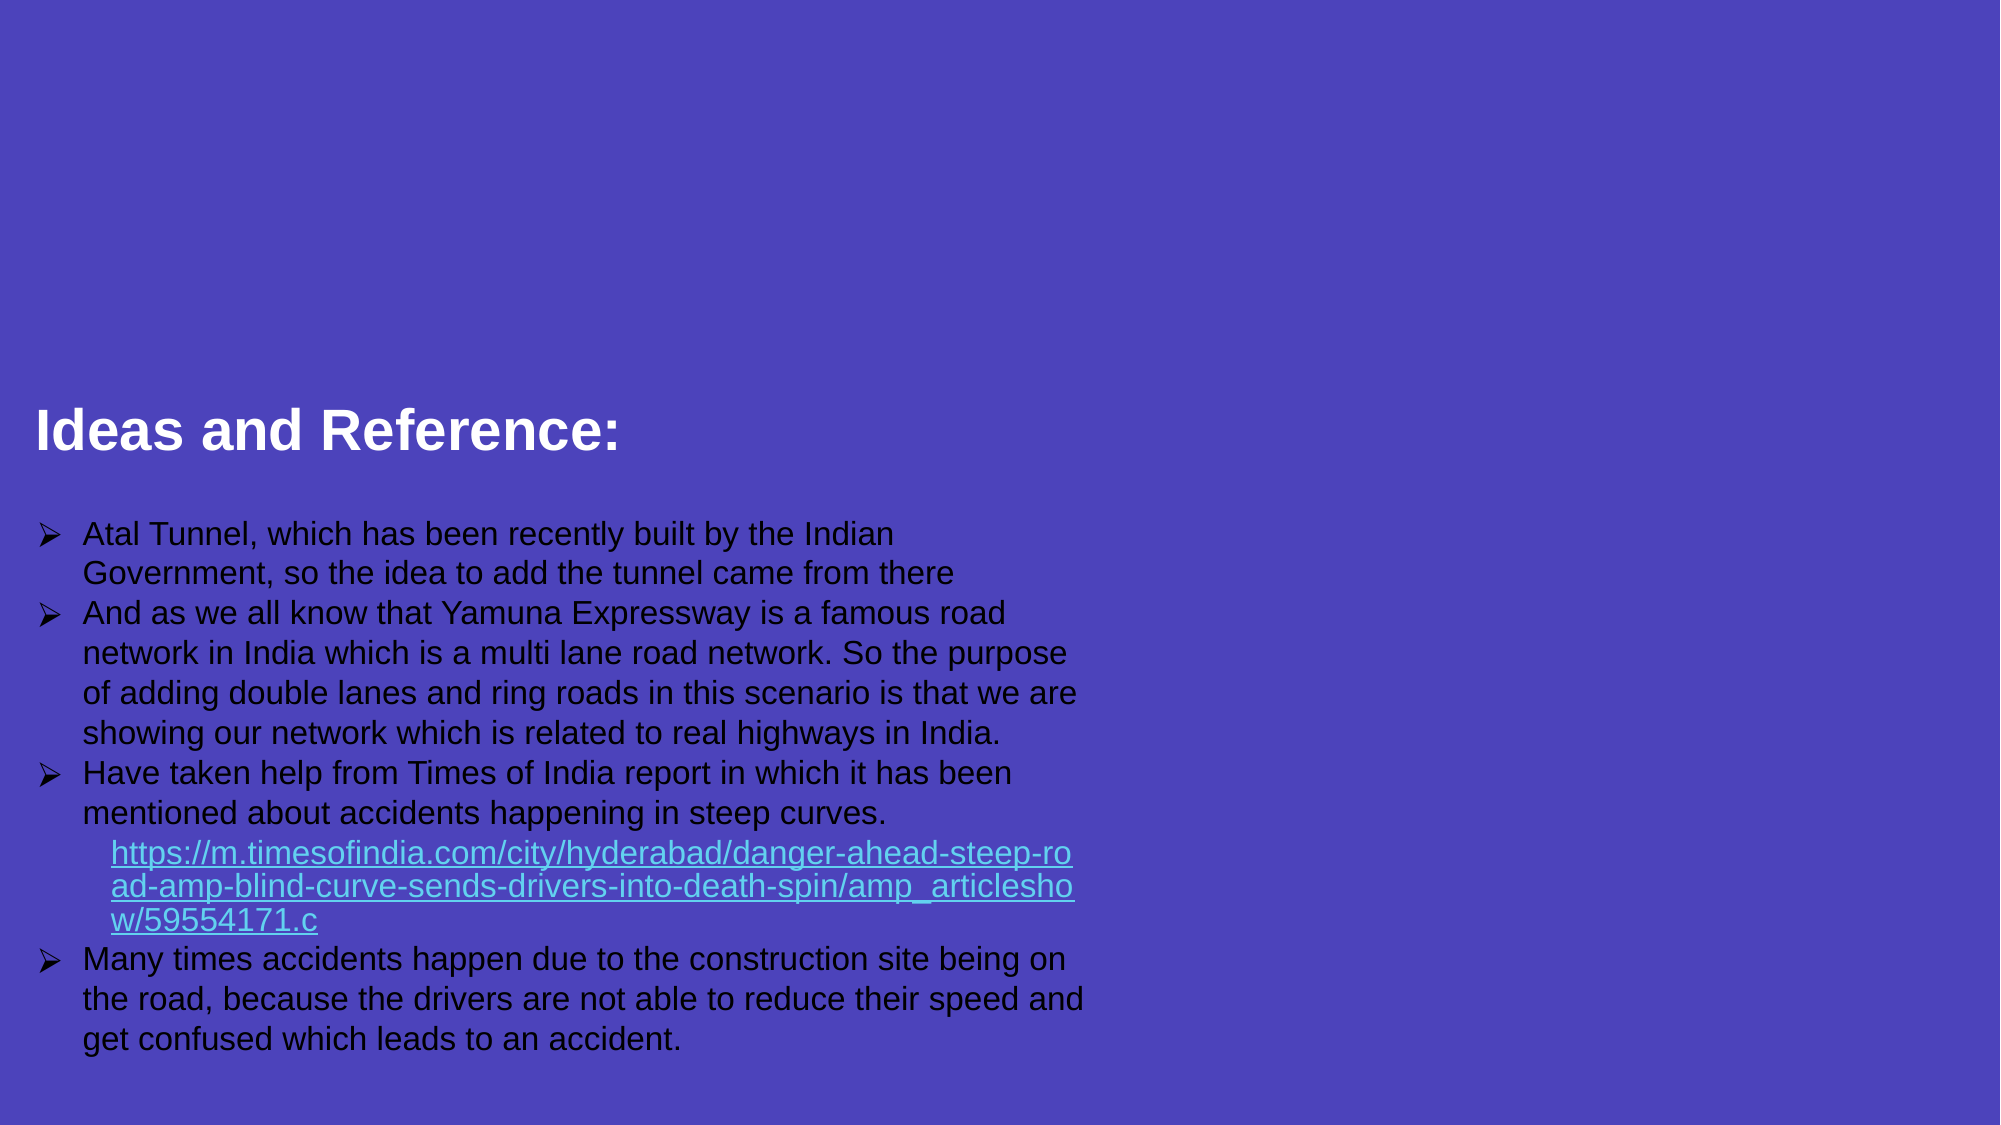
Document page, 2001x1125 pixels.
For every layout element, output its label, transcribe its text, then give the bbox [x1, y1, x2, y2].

text_box Ideas and Reference: Atal Tunnel, which has been recently built by the Indian Government, so the idea to add the tunnel came from there And as we all know that Yamuna Expressway is a famous road network in India which is a multi lane road network. So the purpose of adding double lanes and ring roads in this scenario is that we are showing our network which is related to real highways in India. Have taken help from Times of India report in which it has been mentioned about accidents happening in steep curves. https://m.timesofindia.com/city/hyderabad/danger-ahead-steep-road-amp-blind-curve-sends-drivers-into-death-spin/amp_articleshow/59554171.c Many times accidents happen due to the construction site being on the road, because the drivers are not able to reduce their speed and get confused which leads to an accident. [20, 384, 1107, 1089]
